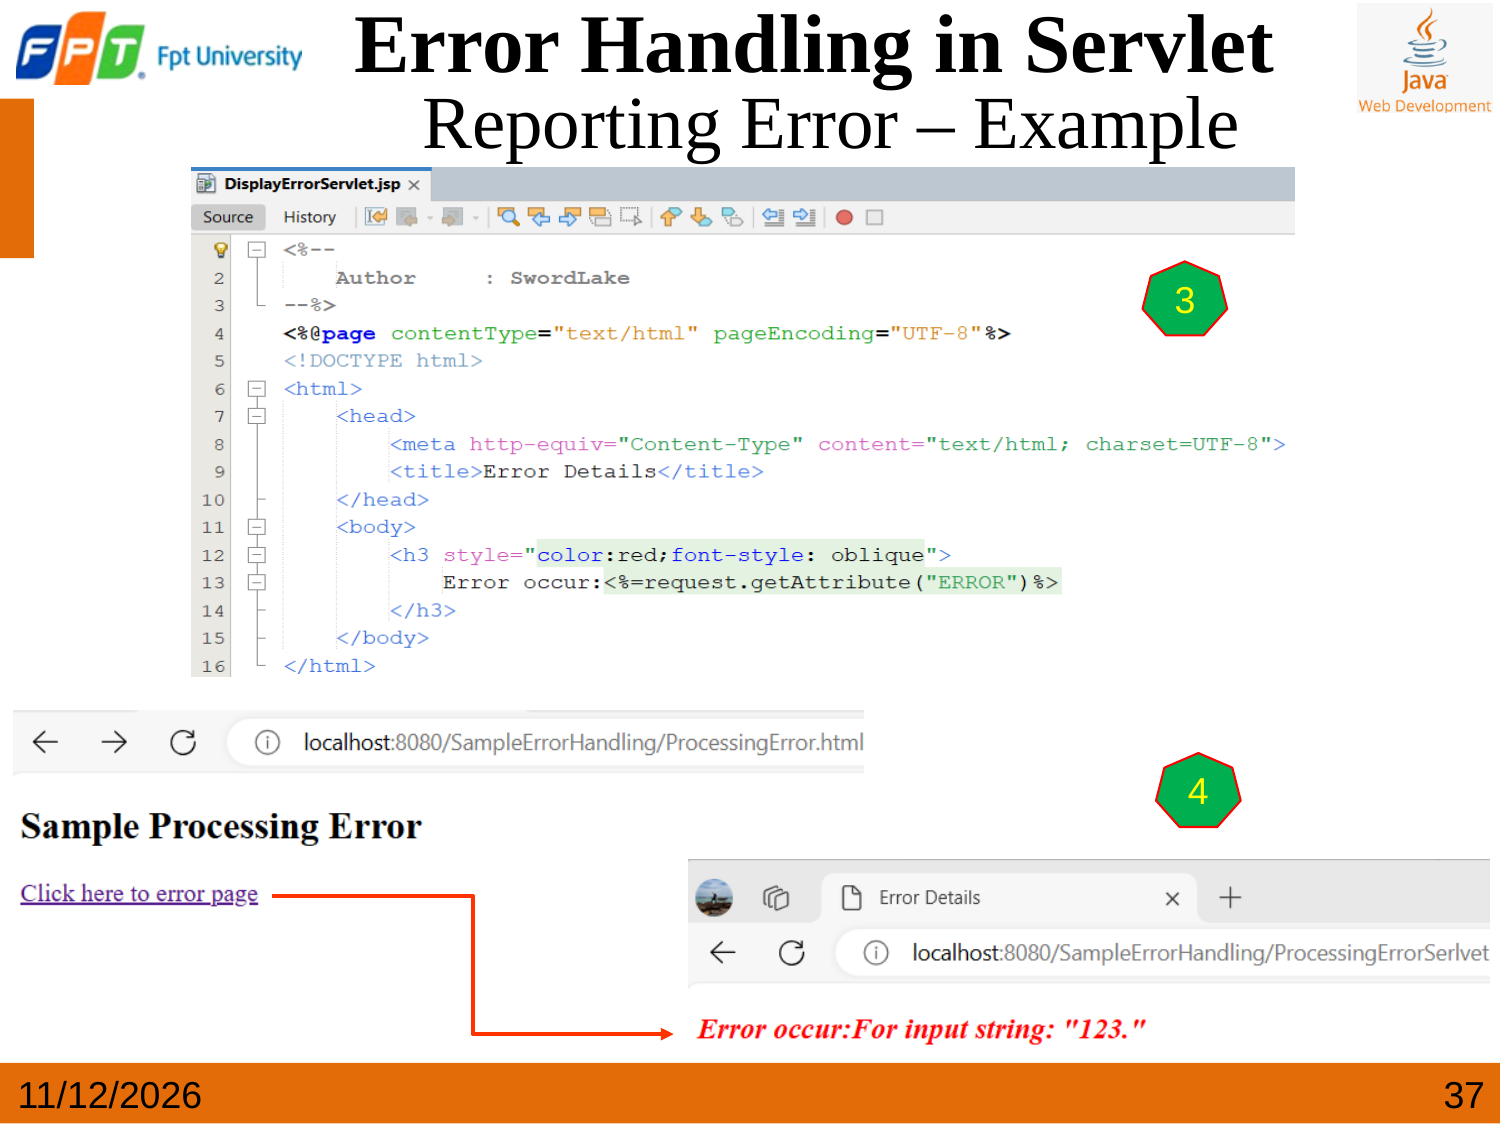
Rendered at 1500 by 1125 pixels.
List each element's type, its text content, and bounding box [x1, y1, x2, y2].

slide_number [2, 1063, 231, 1123]
picture [16, 11, 150, 85]
title Error Handling in Servlet Reporting Error – Example [150, 0, 1500, 194]
slide_number 37 [1050, 1063, 1500, 1124]
picture [190, 167, 1295, 677]
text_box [13, 710, 1490, 1051]
